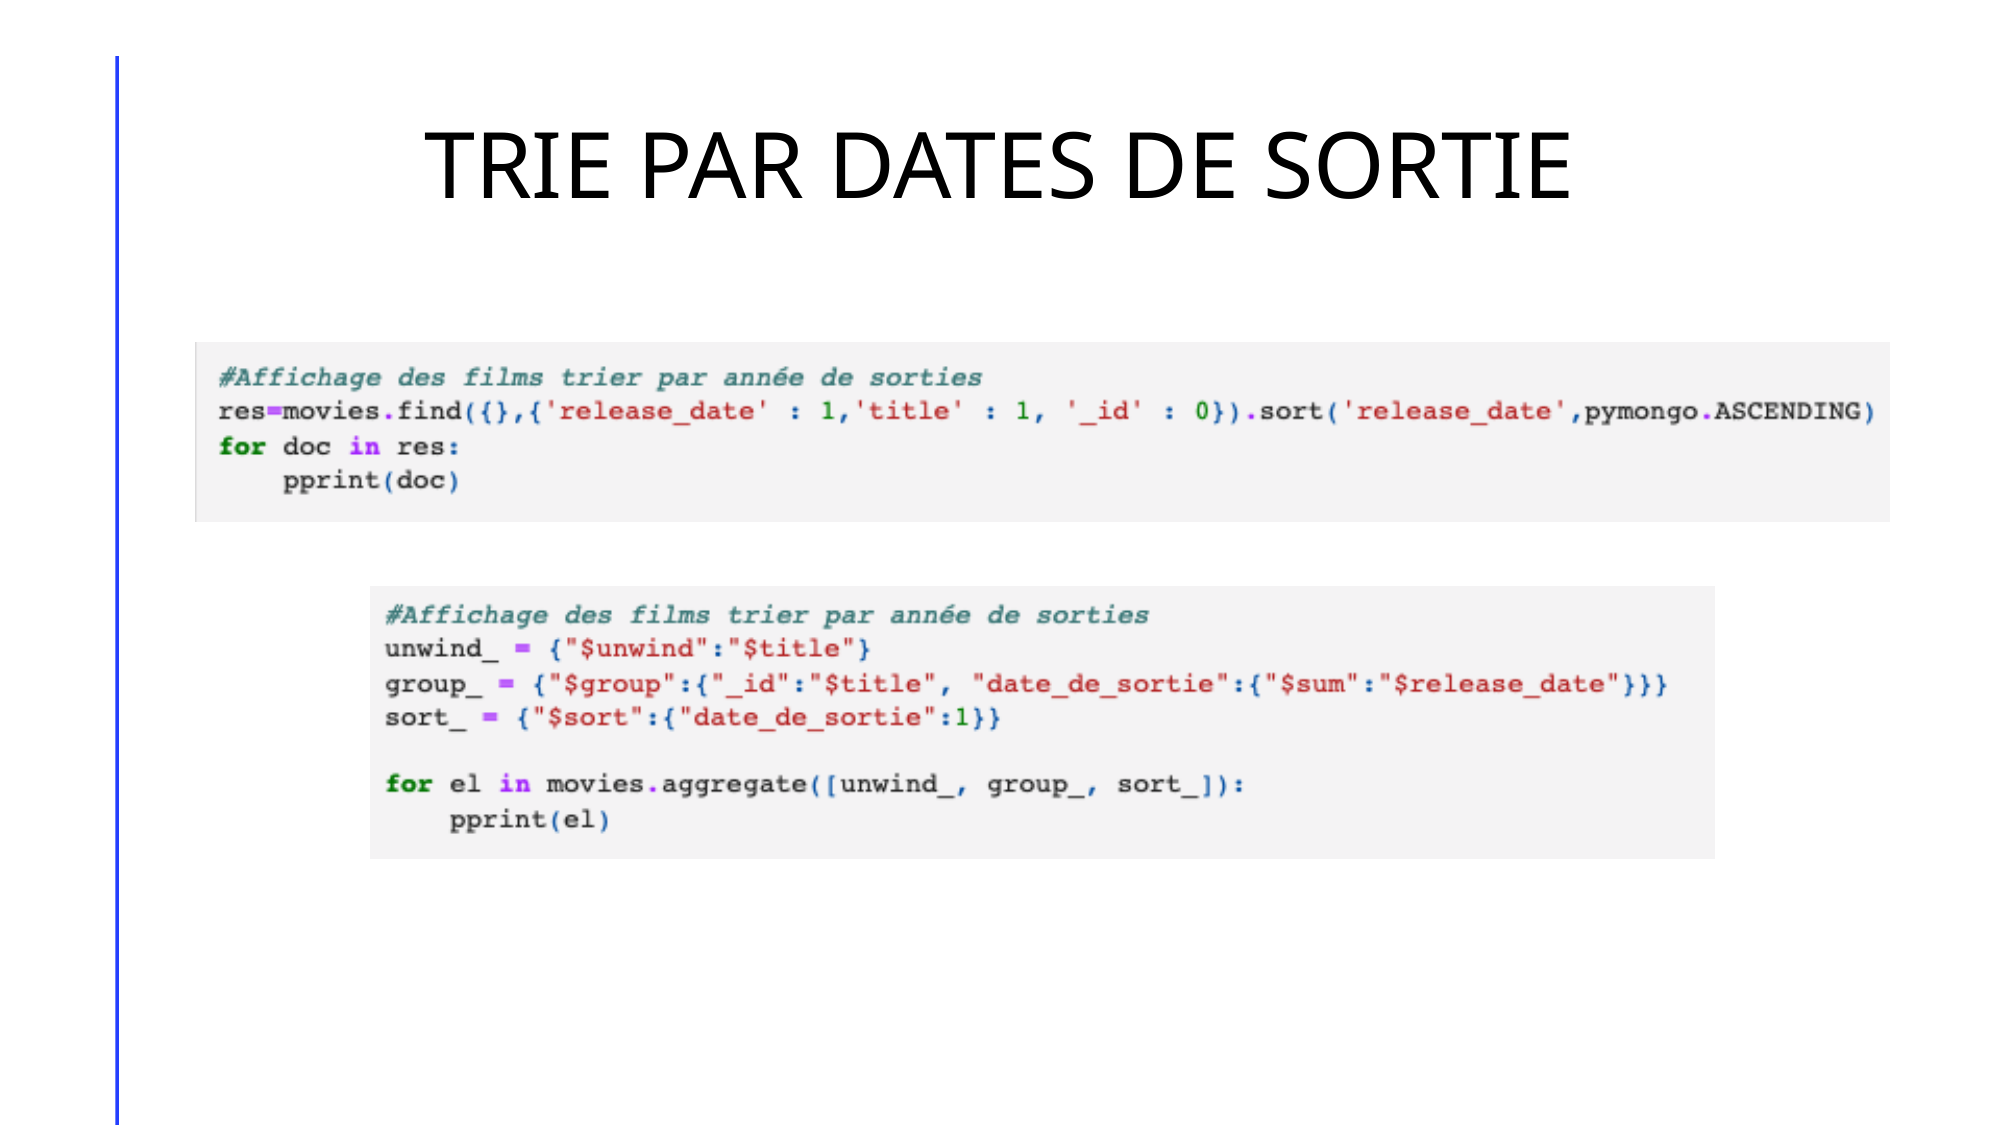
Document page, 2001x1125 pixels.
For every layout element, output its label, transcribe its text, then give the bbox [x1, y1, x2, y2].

title TRIE PAR DATES DE SORTIE [137, 59, 1863, 278]
picture [195, 342, 1890, 522]
picture [370, 586, 1715, 859]
